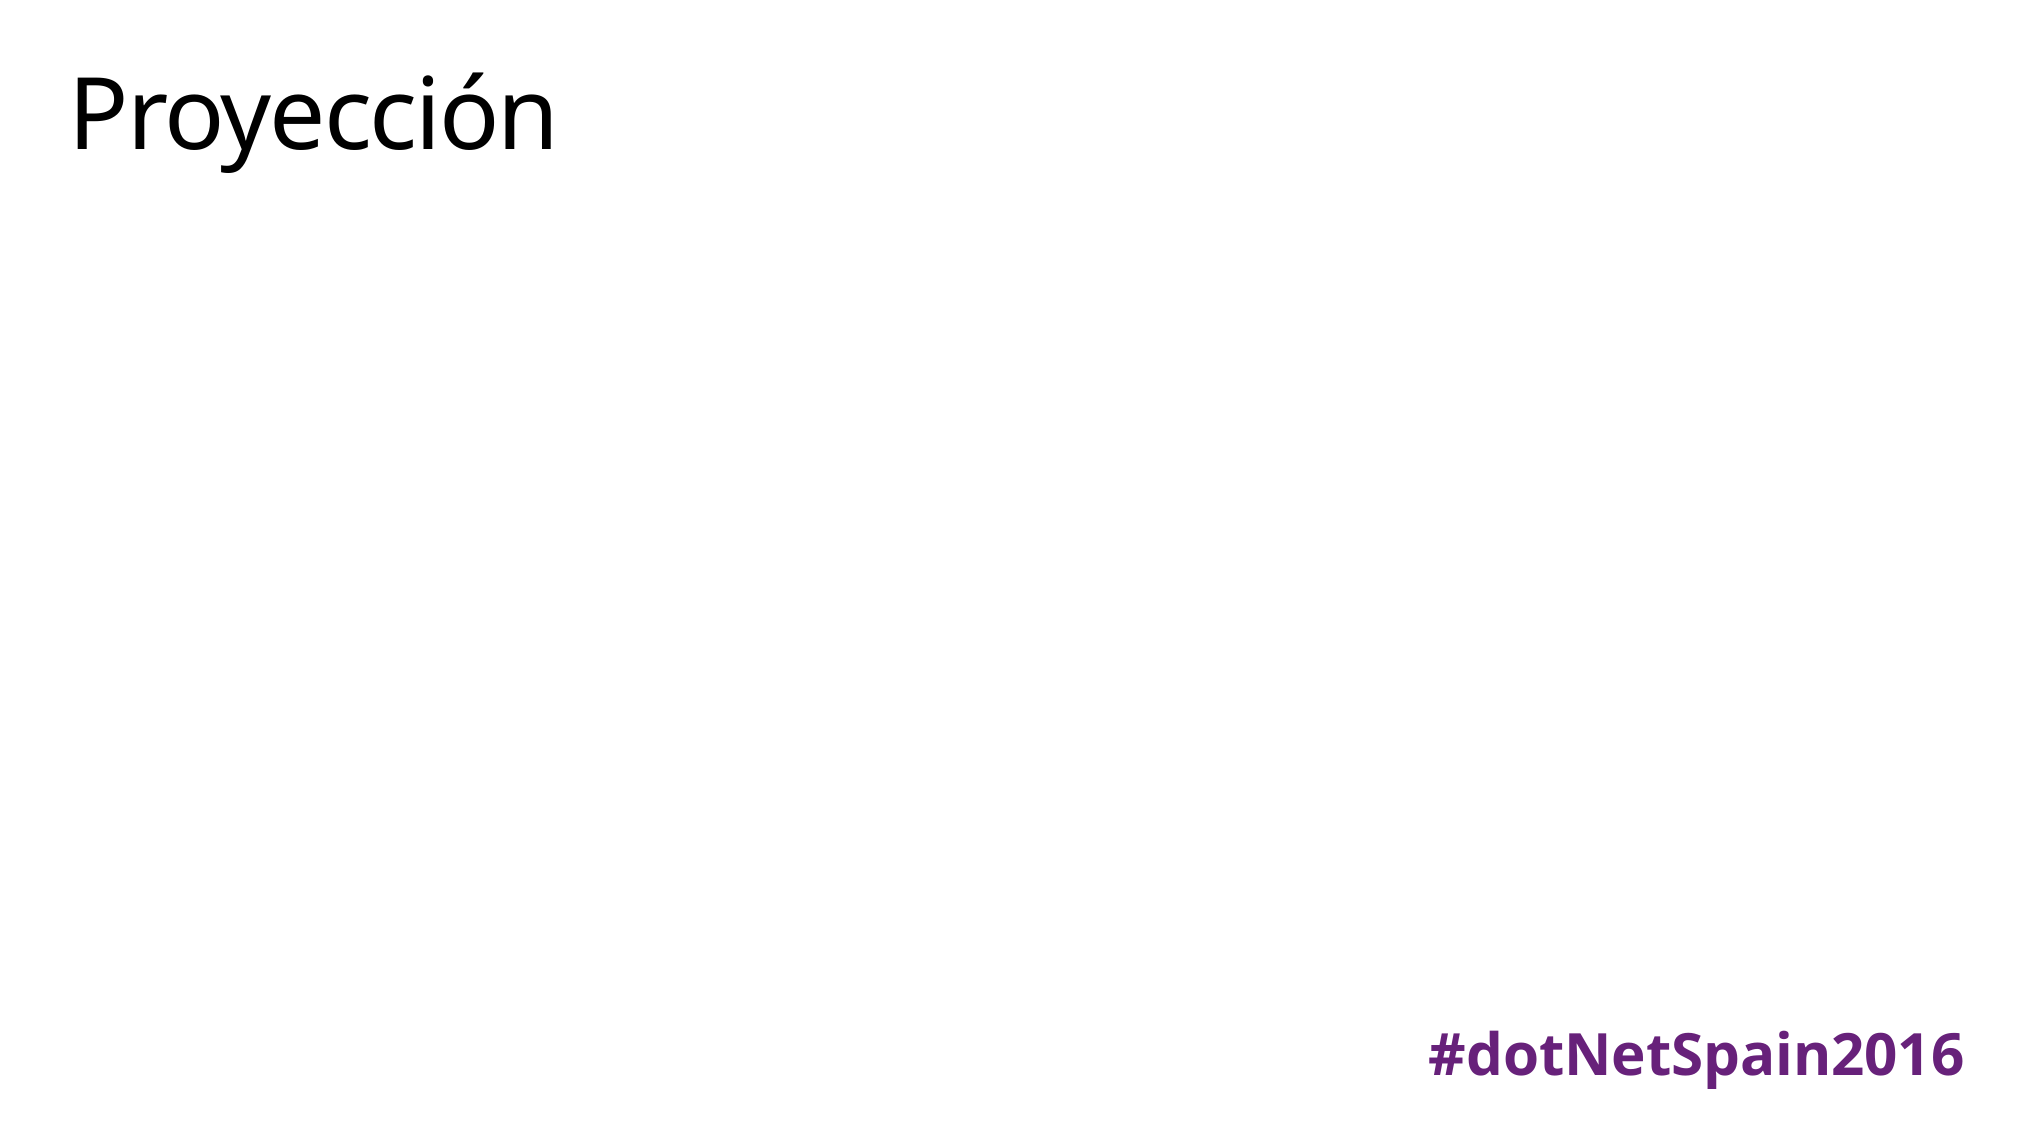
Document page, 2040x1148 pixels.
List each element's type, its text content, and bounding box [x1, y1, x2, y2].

title Proyección [45, 48, 1996, 199]
